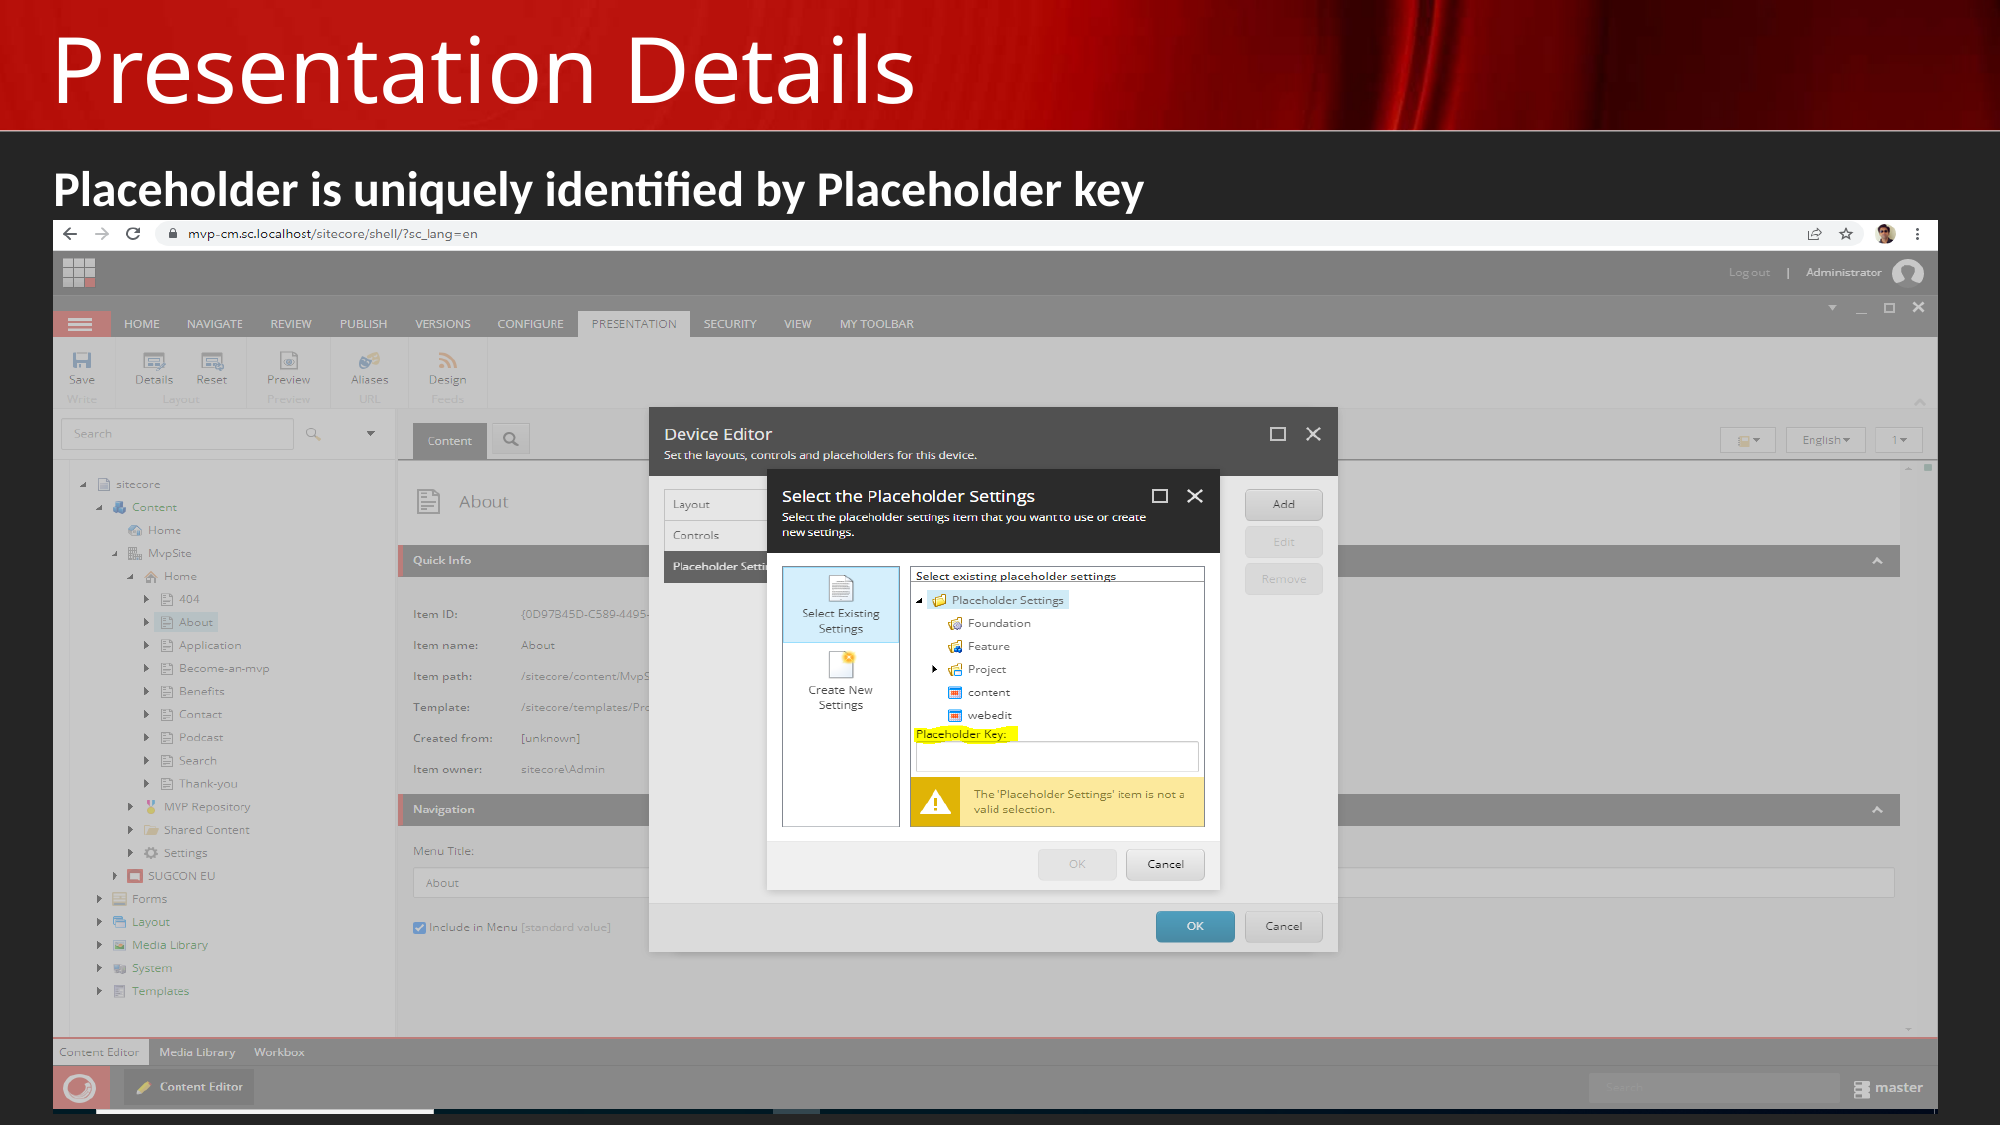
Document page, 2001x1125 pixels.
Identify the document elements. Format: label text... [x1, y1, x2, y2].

picture [0, 0, 2000, 130]
title Presentation Details [50, 11, 1919, 123]
text_box Placeholder is uniquely identified by Placeholder key [53, 156, 1824, 217]
picture [53, 220, 1938, 1115]
